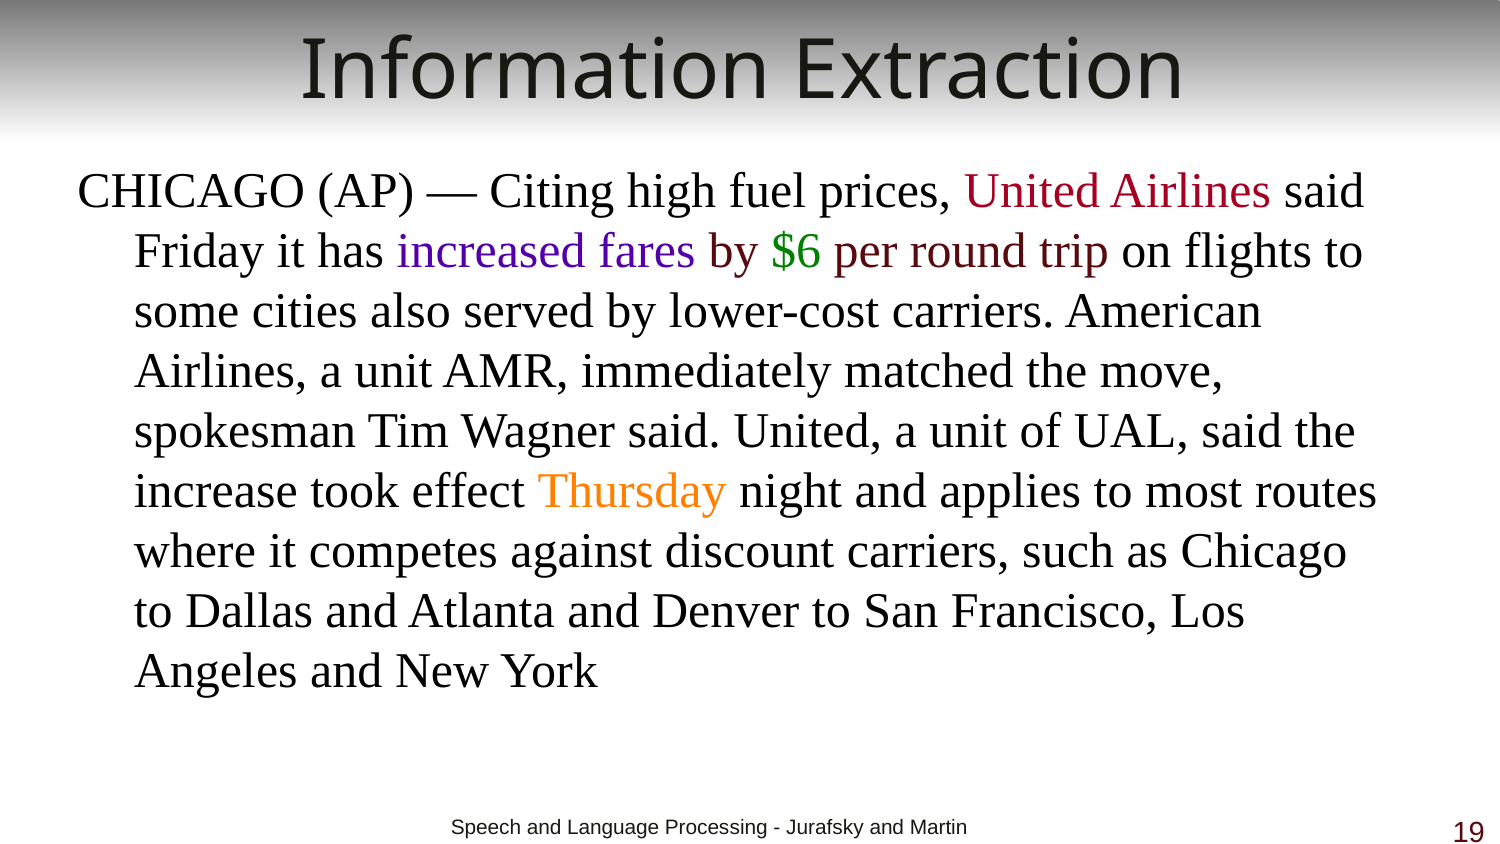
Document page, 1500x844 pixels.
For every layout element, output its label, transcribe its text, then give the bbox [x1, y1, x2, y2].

footer Speech and Language Processing - Jurafsky and Martin [199, 806, 1424, 844]
title Information Extraction [12, 0, 1475, 132]
slide_number 19 [1424, 806, 1500, 844]
list CHICAGO (AP) — Citing high fuel prices, United Airlines said Friday it has increased fares by $6 per round trip on flights to some cities also served by lower-cost carriers. American Airlines, a unit AMR, immediately matched the move, spokesman Tim Wagner said. United, a unit of UAL, said the increase took effect Thursday night and applies to most routes where it competes against discount carriers, such as Chicago to Dallas and Atlanta and Denver to San Francisco, Los Angeles and New York [62, 150, 1413, 797]
